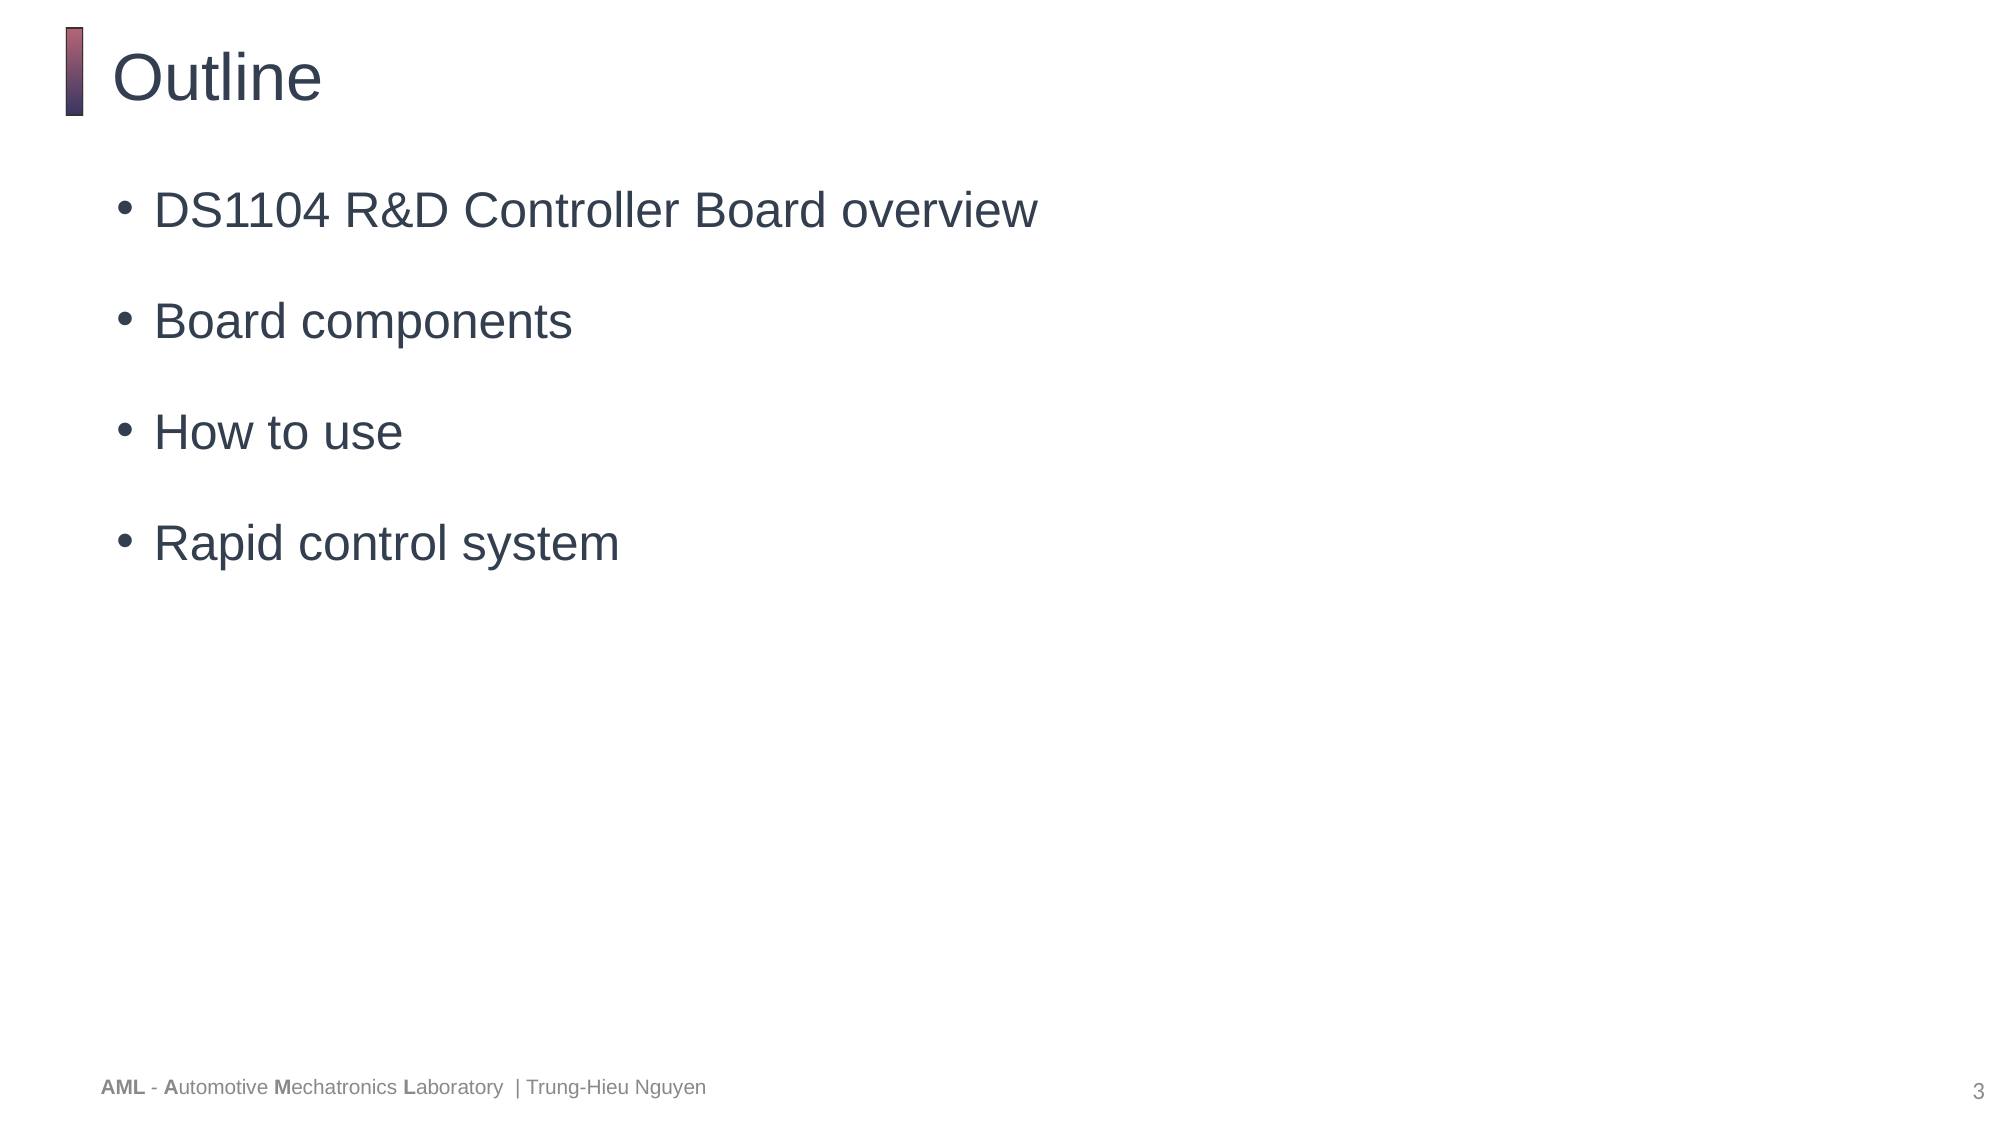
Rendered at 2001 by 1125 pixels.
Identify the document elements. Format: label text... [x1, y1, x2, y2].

list DS1104 R&D Controller Board overview Board components How to use Rapid control system [101, 139, 1928, 1055]
slide_number 3 [1927, 1059, 2000, 1120]
title Outline [97, 38, 1924, 109]
